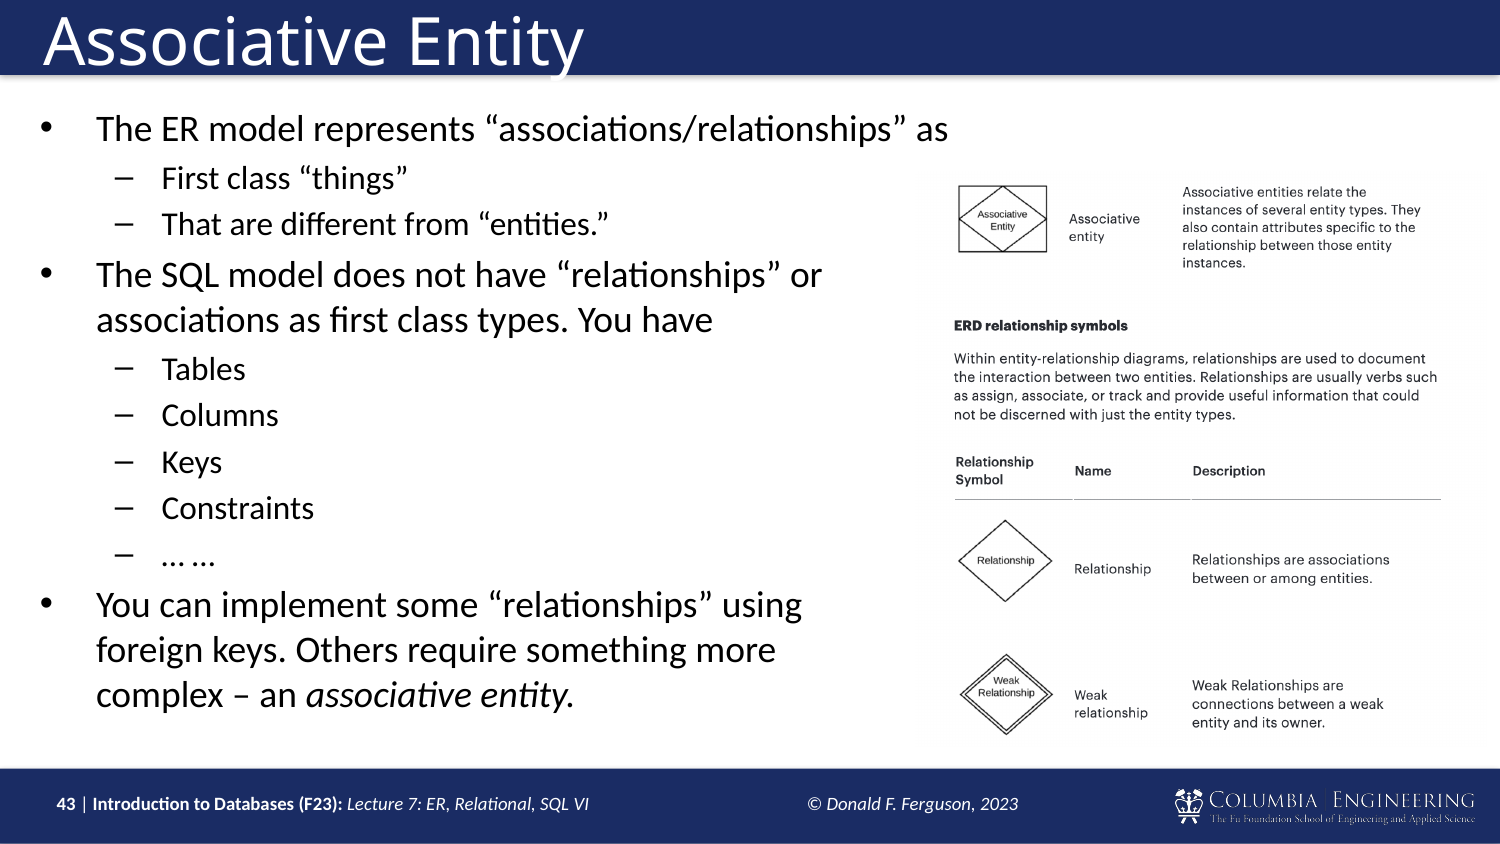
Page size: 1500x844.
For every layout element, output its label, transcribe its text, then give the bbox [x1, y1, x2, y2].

title Associative Entity [28, 0, 1450, 73]
picture [915, 171, 1488, 748]
list The ER model represents “associations/relationships” as First class “things” That are different from “entities.” The SQL model does not have “relationships” or associations as first class types. You have Tables Columns Keys Constraints … … You can implement some “relationships” using foreign keys. Others require something more complex – an associative entity. [24, 96, 1475, 760]
